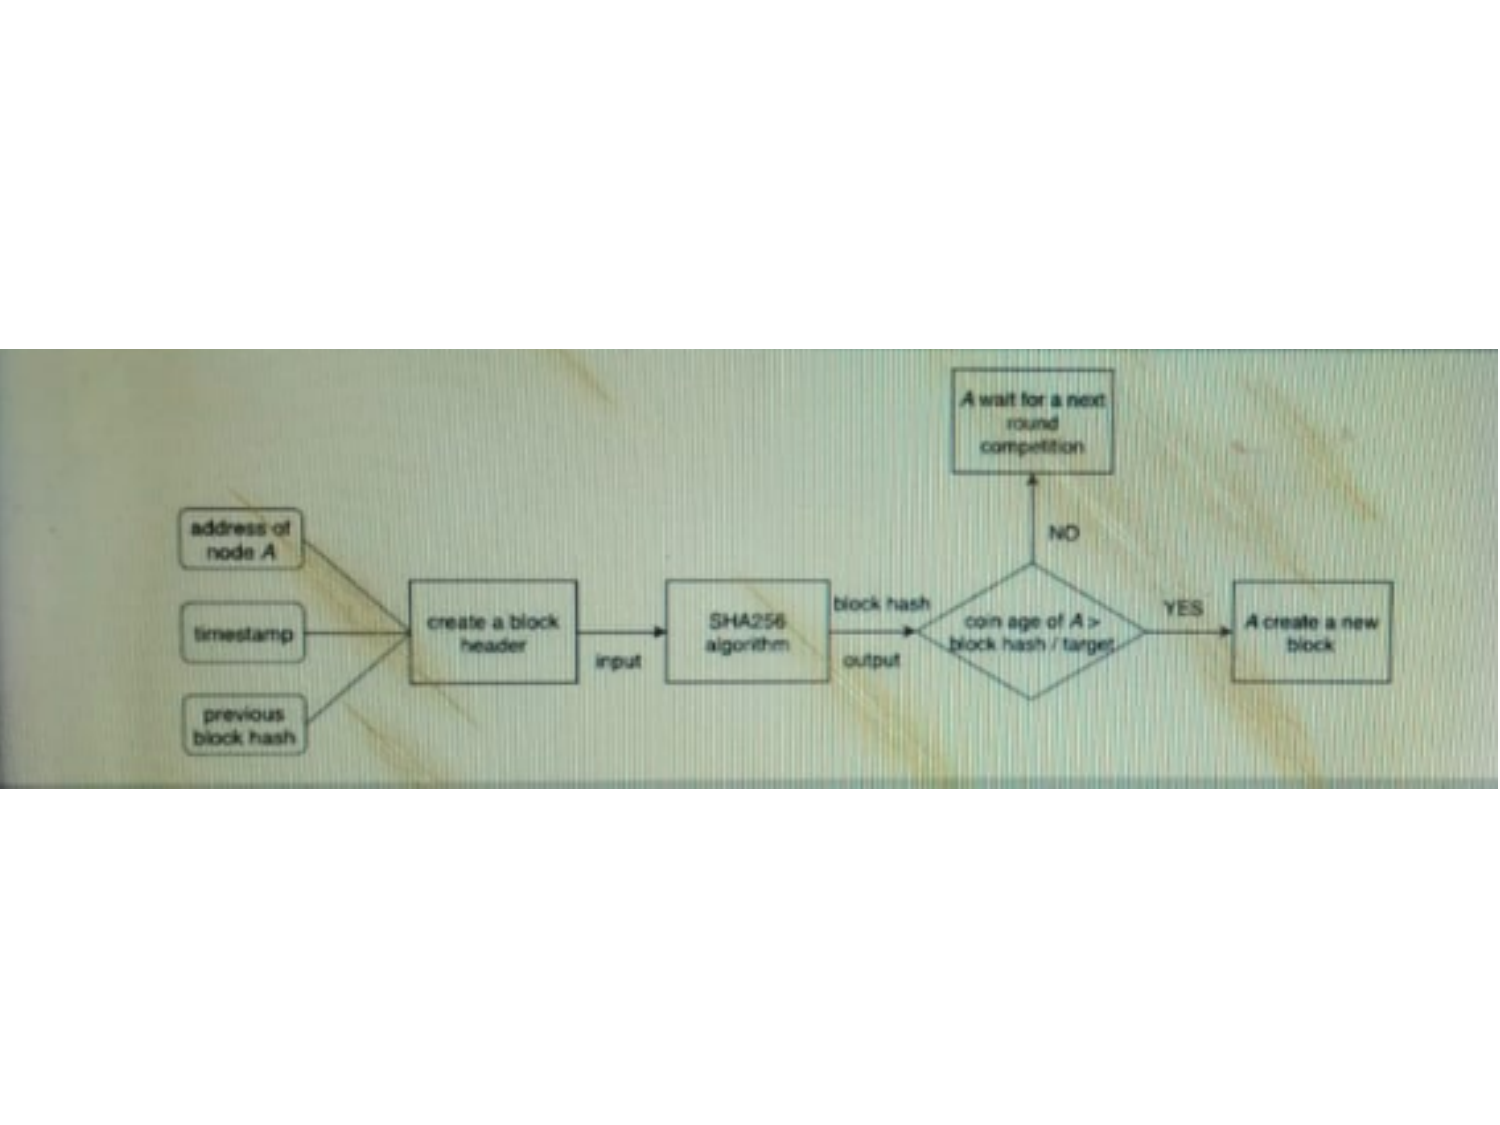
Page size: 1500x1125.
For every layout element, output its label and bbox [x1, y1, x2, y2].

list [0, 349, 1498, 789]
